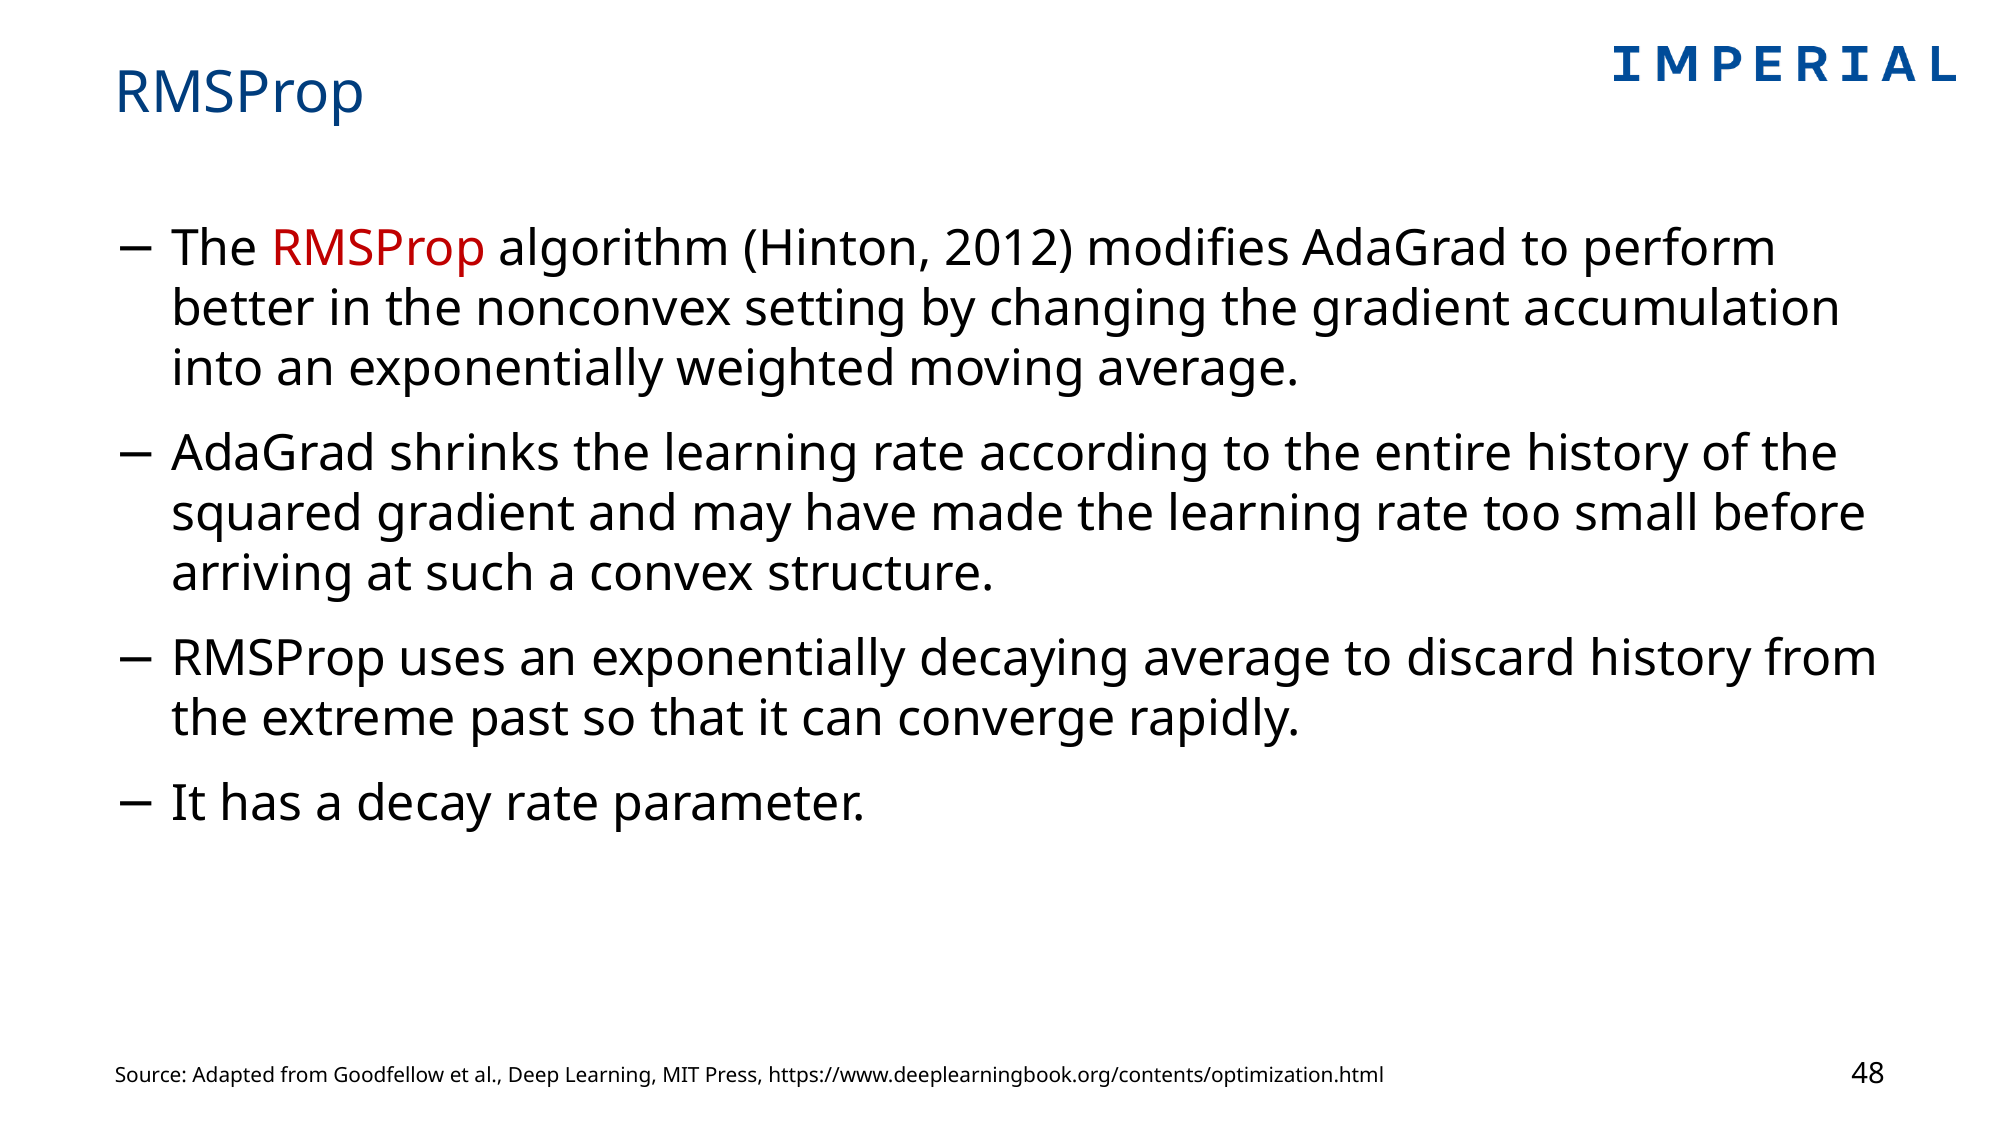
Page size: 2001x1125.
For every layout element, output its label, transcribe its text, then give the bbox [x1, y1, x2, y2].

picture [1900, 46, 1956, 81]
title RMSProp [99, 0, 1900, 184]
list The RMSProp algorithm (Hinton, 2012) modiﬁes AdaGrad to perform better in the nonconvex setting by changing the gradient accumulation into an exponentially weighted moving average. AdaGrad shrinks the learning rate according to the entire history of the squared gradient and may have made the learning rate too small before arriving at such a convex structure. RMSProp uses an exponentially decaying average to discard history from the extreme past so that it can converge rapidly. It has a decay rate parameter. [99, 208, 1900, 1024]
slide_number 48 [1433, 1046, 1901, 1103]
text_box Source: Adapted from Goodfellow et al., Deep Learning, MIT Press, https://www.deeplearningbook.org/contents/optimization.html [99, 1054, 1560, 1095]
